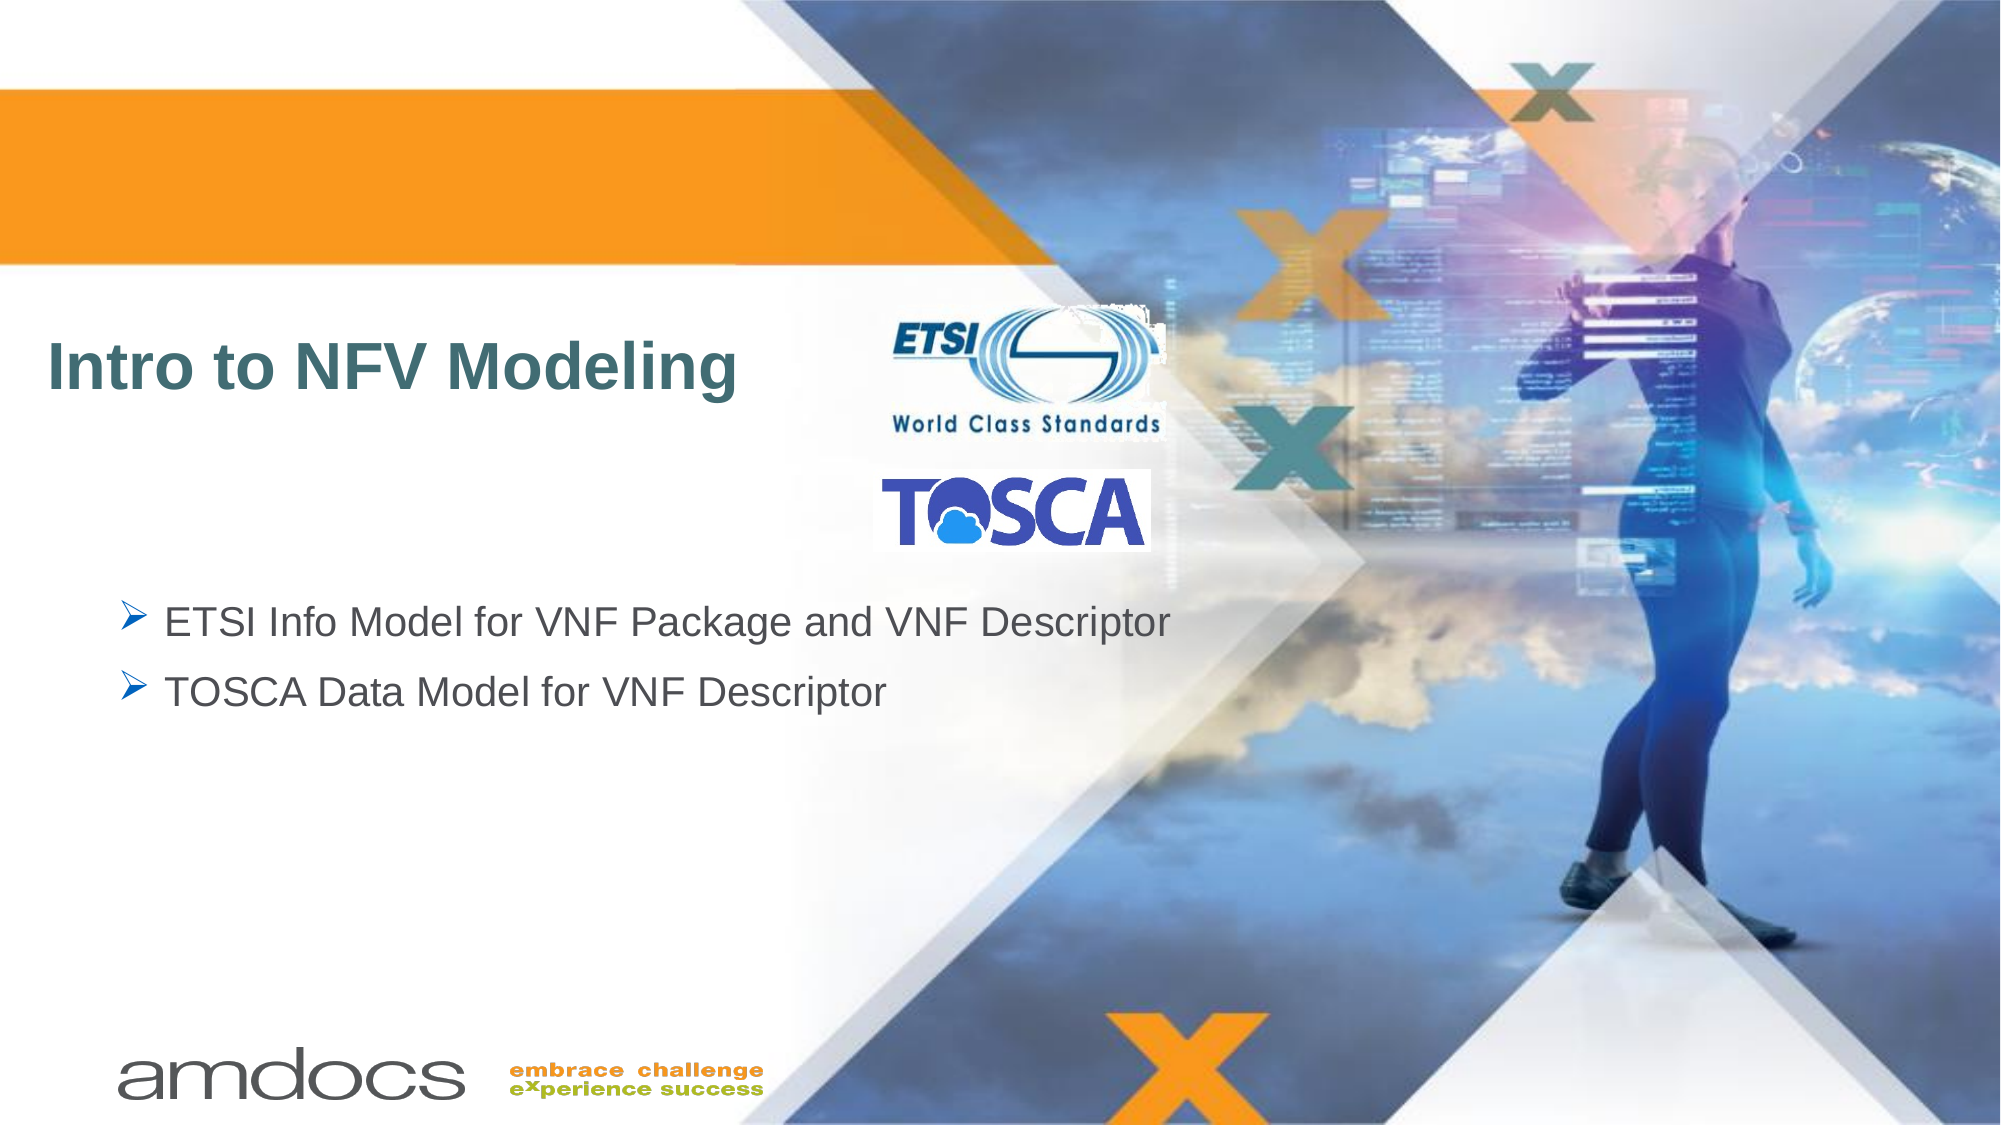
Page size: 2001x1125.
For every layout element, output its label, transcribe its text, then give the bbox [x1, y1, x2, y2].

picture [0, 0, 2001, 1125]
title Intro to NFV Modeling [32, 324, 868, 413]
text_box ETSI Info Model for VNF Package and VNF Descriptor TOSCA Data Model for VNF Descriptor [102, 593, 1289, 724]
